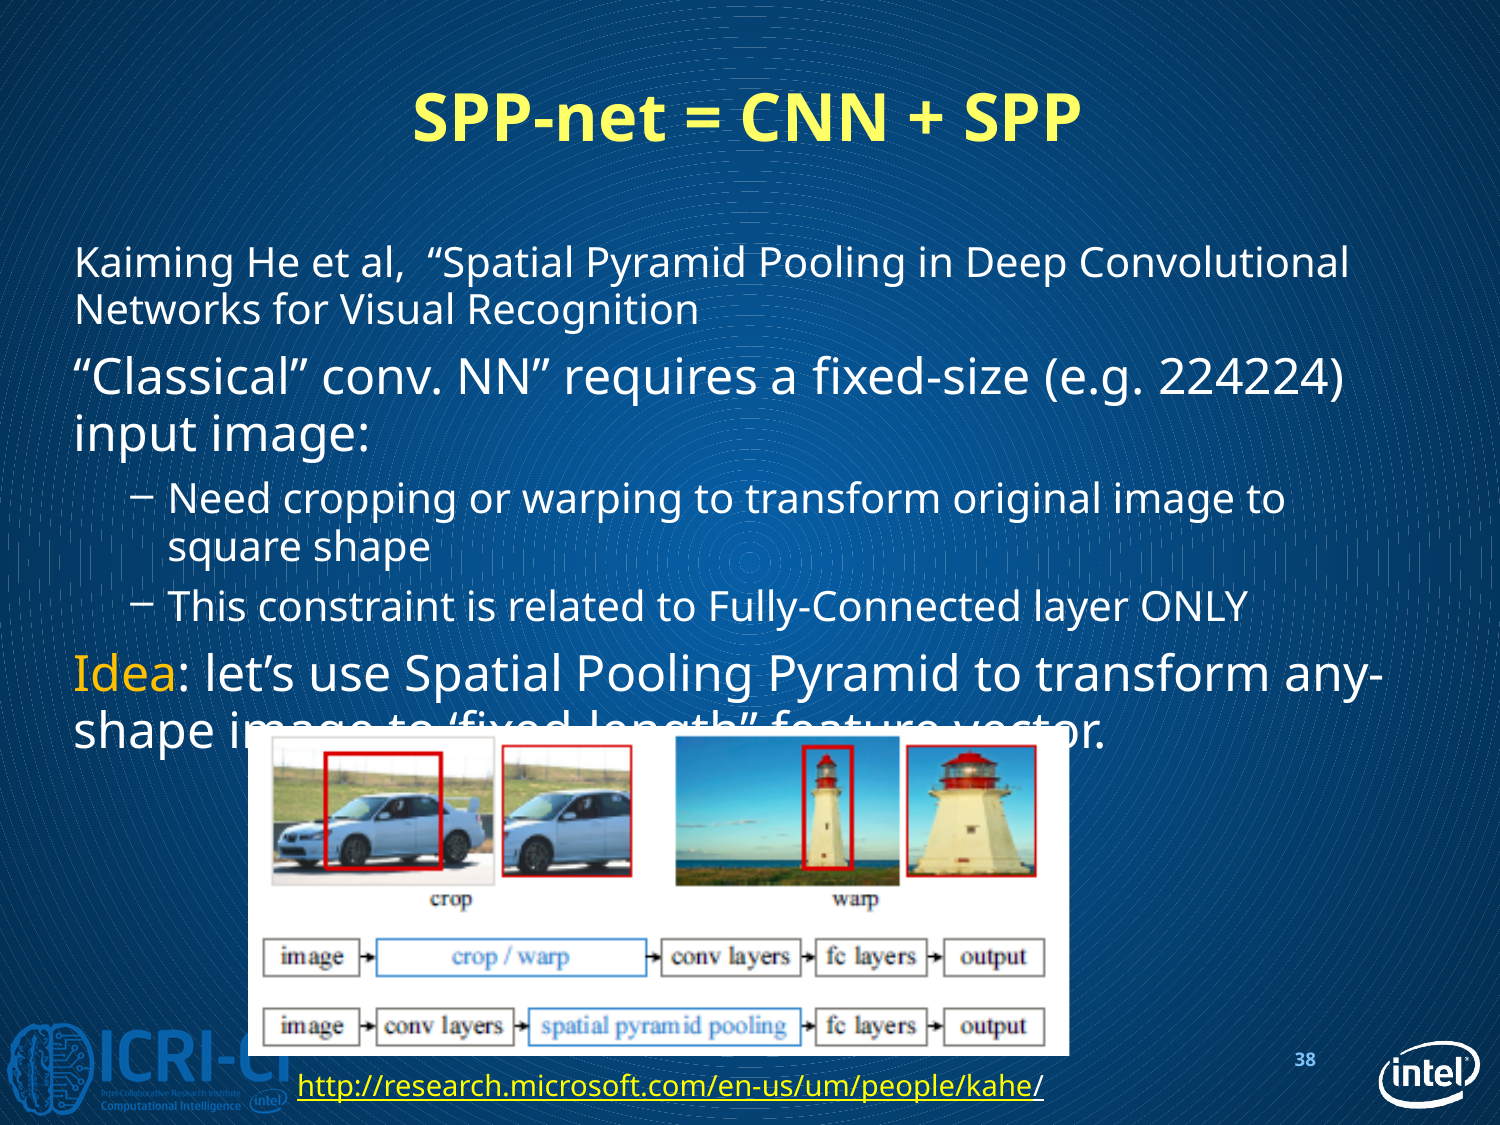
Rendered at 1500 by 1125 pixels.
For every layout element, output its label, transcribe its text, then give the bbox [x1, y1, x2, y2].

title SPP-net = CNN + SPP [57, 25, 1440, 214]
picture [0, 726, 1070, 1122]
picture [1374, 1036, 1484, 1113]
list Kaiming He et al, “Spatial Pyramid Pooling in Deep Convolutional Networks for Visual Recognition “Classical” conv. NN” requires a fixed-size (e.g. 224224) input image: Need cropping or warping to transform original image to square shape This constraint is related to Fully-Connected layer ONLY Idea: let’s use Spatial Pooling Pyramid to transform any-shape image to ‘fixed-length” feature vector. [58, 231, 1439, 653]
text_box http://research.microsoft.com/en-us/um/people/kahe/ [282, 1059, 1218, 1115]
